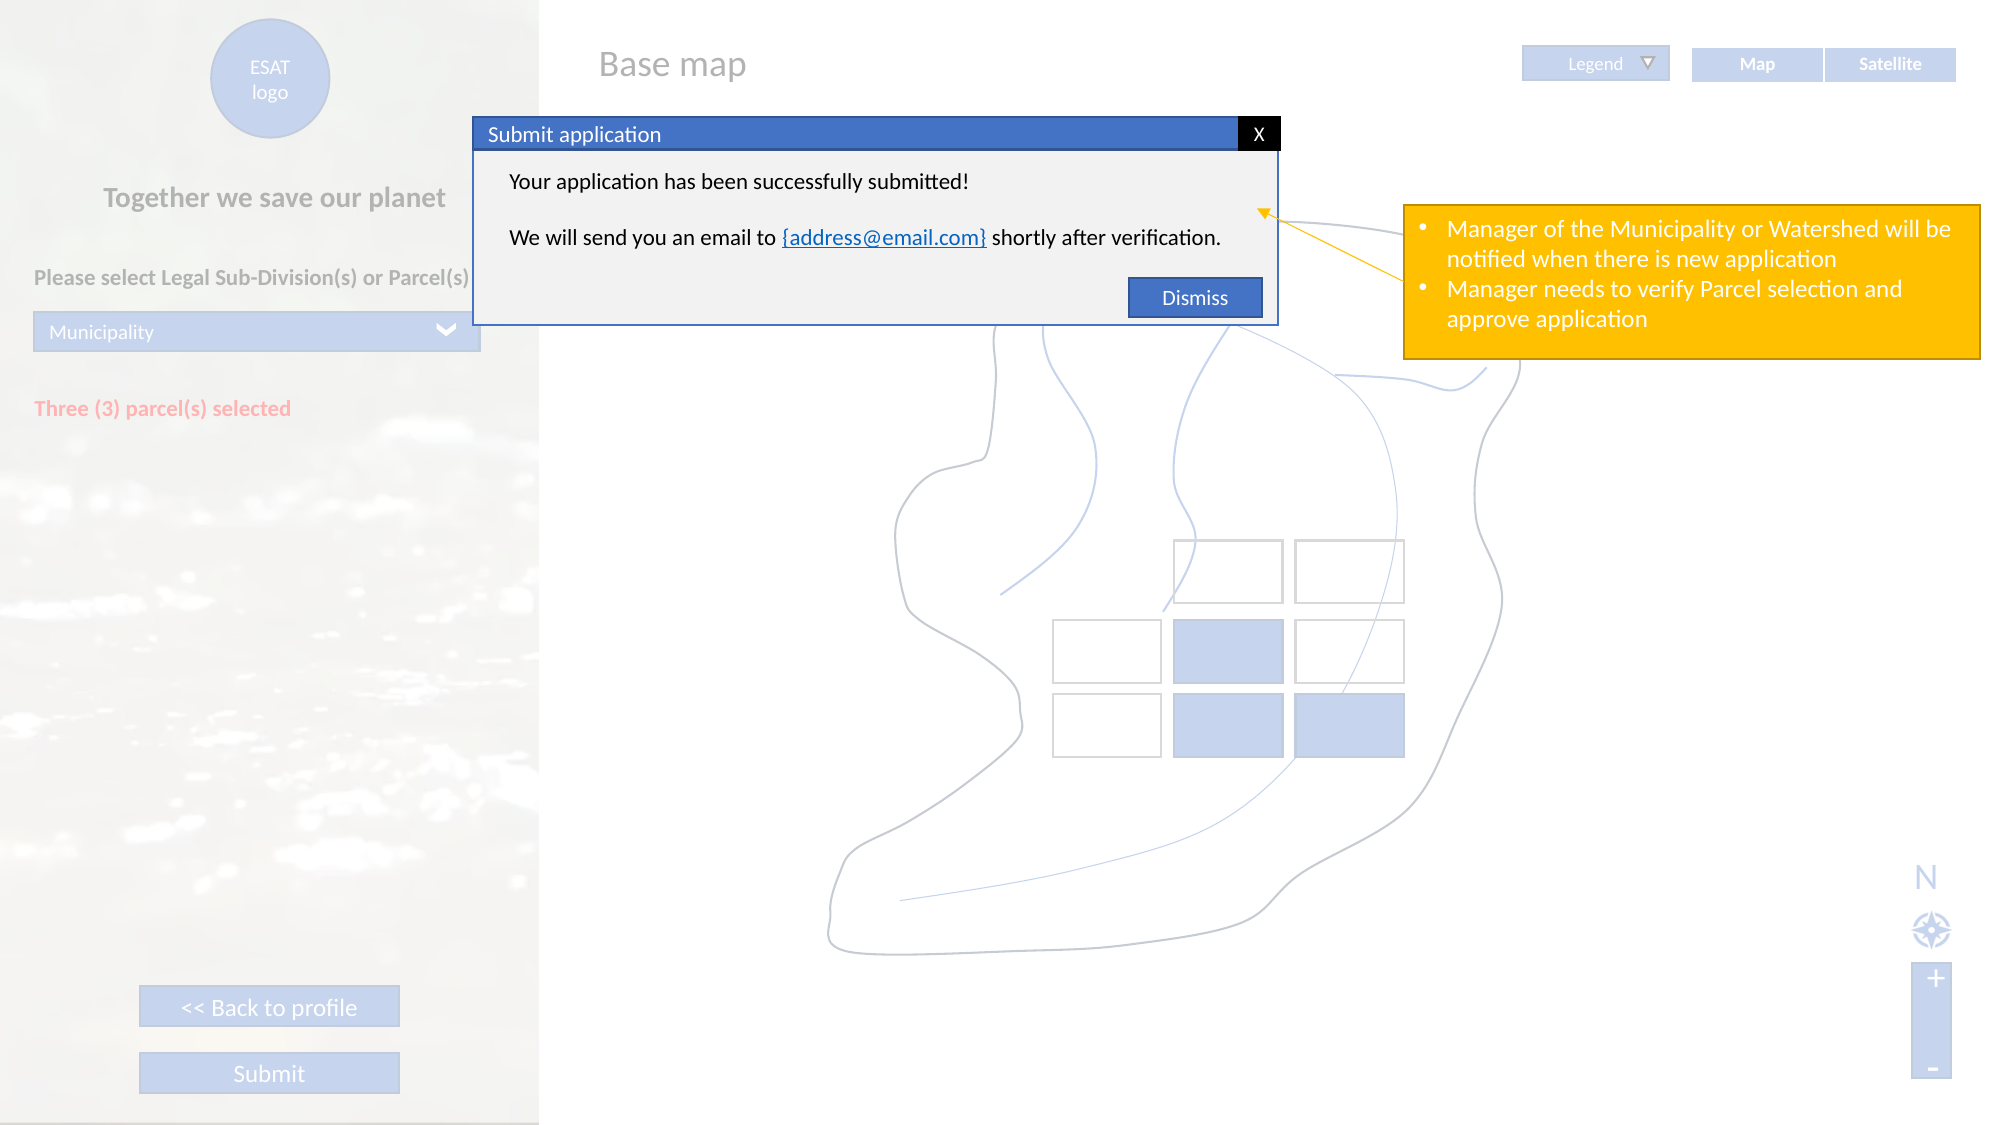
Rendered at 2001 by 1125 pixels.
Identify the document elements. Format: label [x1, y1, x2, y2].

text_box [1523, 46, 1669, 81]
text_box [473, 116, 1280, 325]
picture [1905, 905, 1958, 955]
text_box [539, 0, 2000, 1124]
text_box [828, 325, 1521, 955]
text_box [1256, 204, 1981, 359]
text_box [0, 0, 539, 1125]
